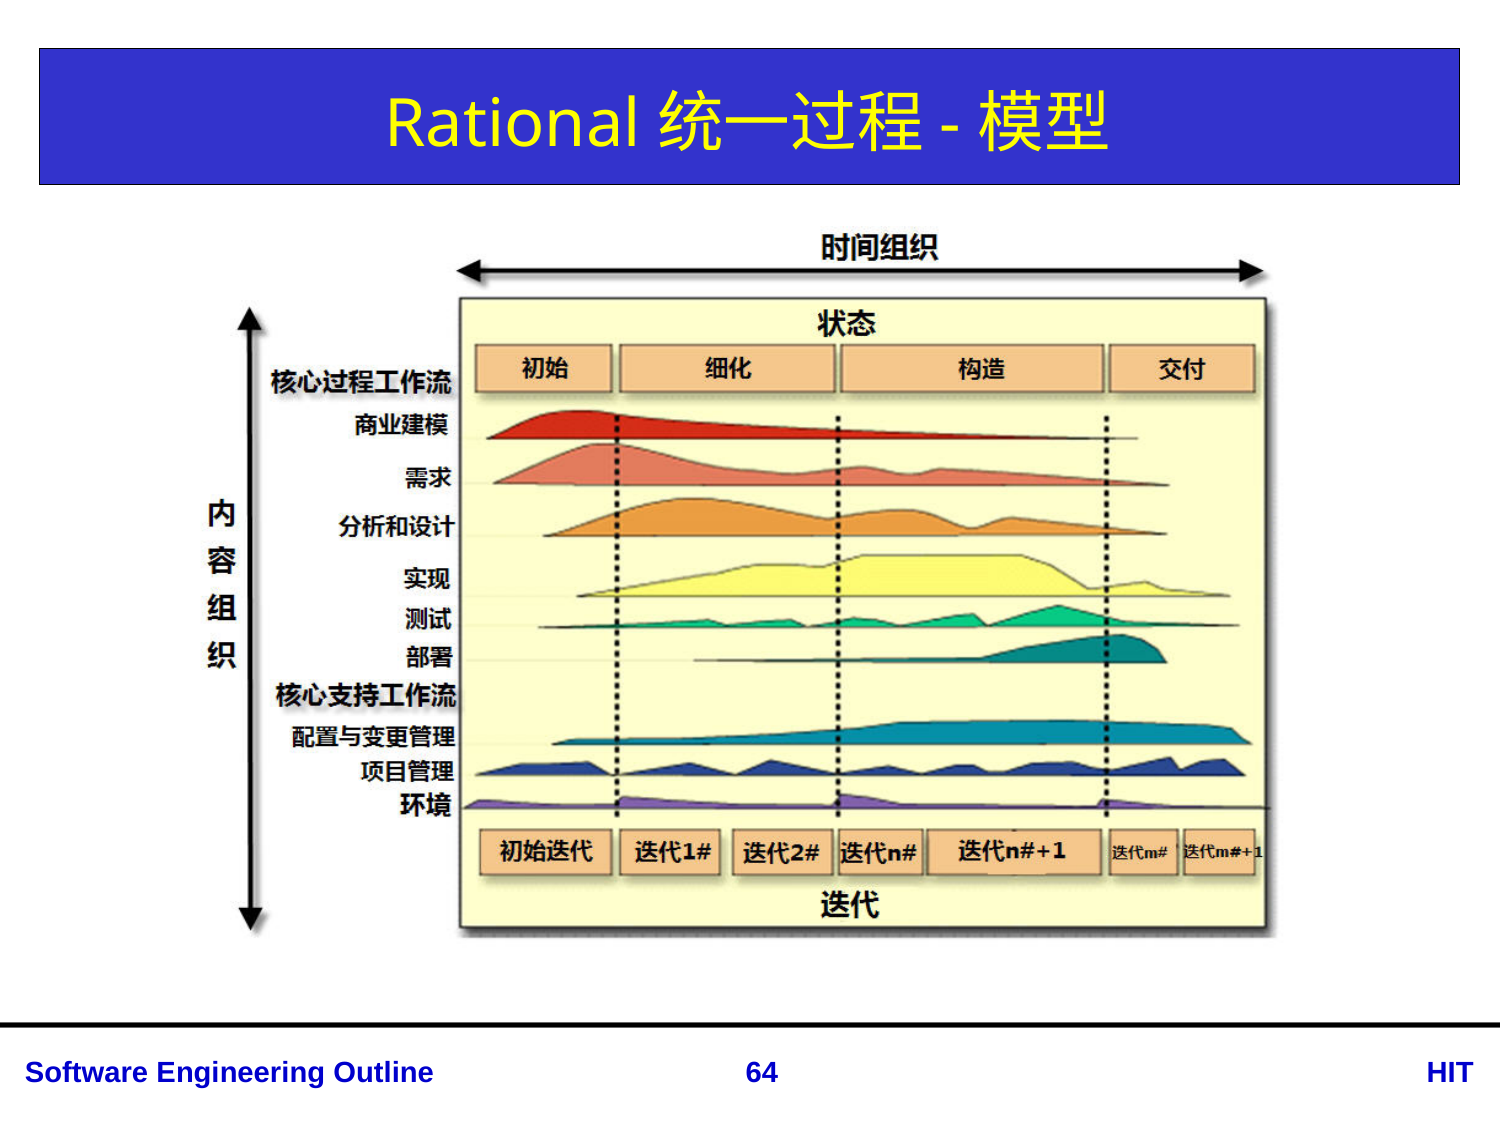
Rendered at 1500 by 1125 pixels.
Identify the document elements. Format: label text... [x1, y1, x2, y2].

picture [191, 217, 1305, 961]
title Rational统一过程-模型 [38, 54, 1457, 185]
